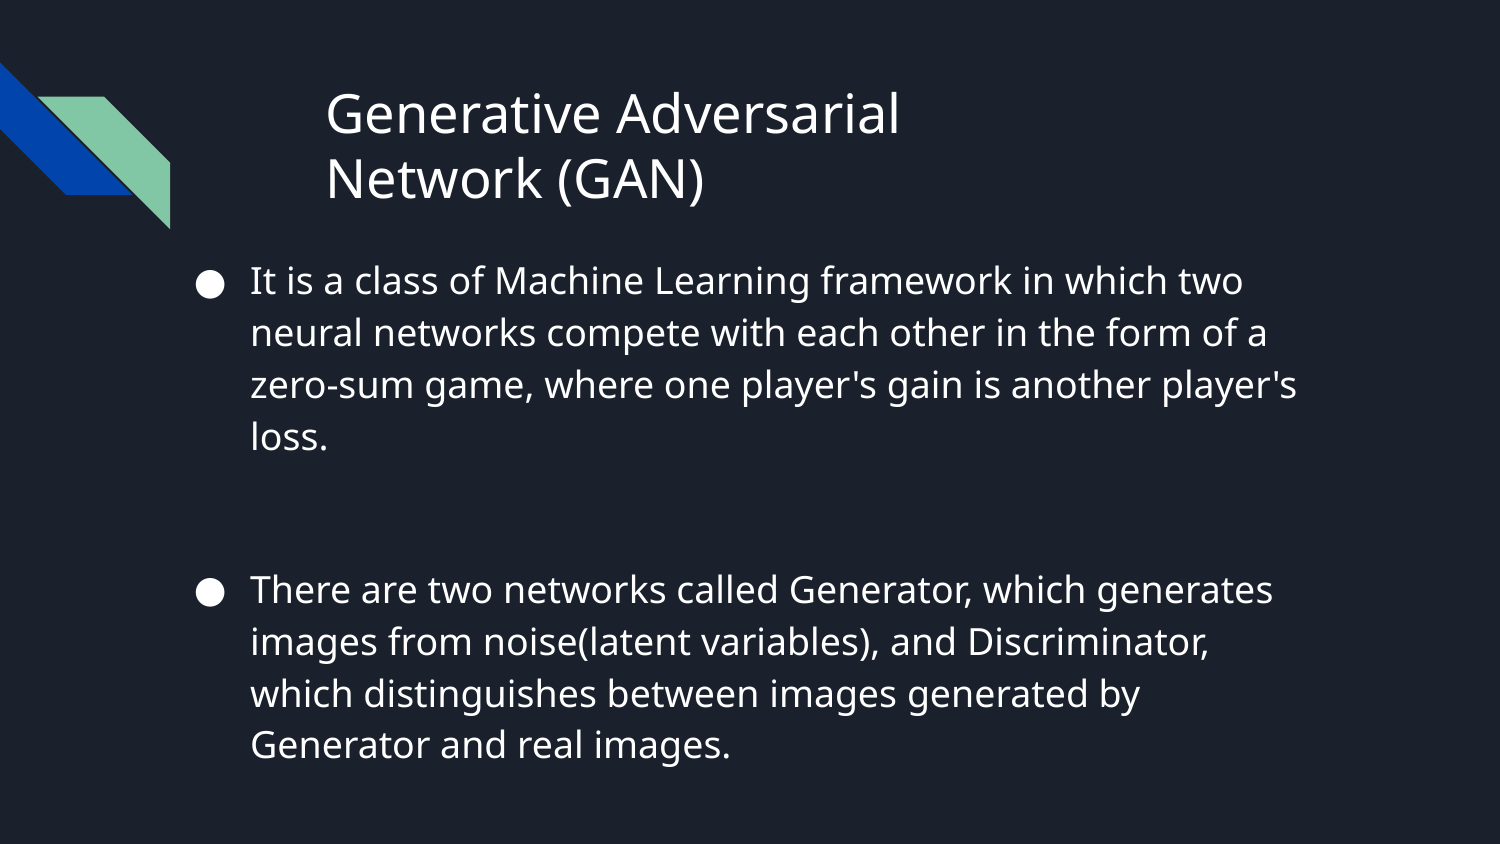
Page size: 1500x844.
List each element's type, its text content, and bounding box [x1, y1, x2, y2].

title Generative Adversarial Network (GAN) [310, 6, 1001, 235]
list It is a class of Machine Learning framework in which two neural networks compete with each other in the form of a zero-sum game, where one player's gain is another player's loss. There are two networks called Generator, which generates images from noise(latent variables), and Discriminator, which distinguishes between images generated by Generator and real images. [160, 235, 1317, 844]
